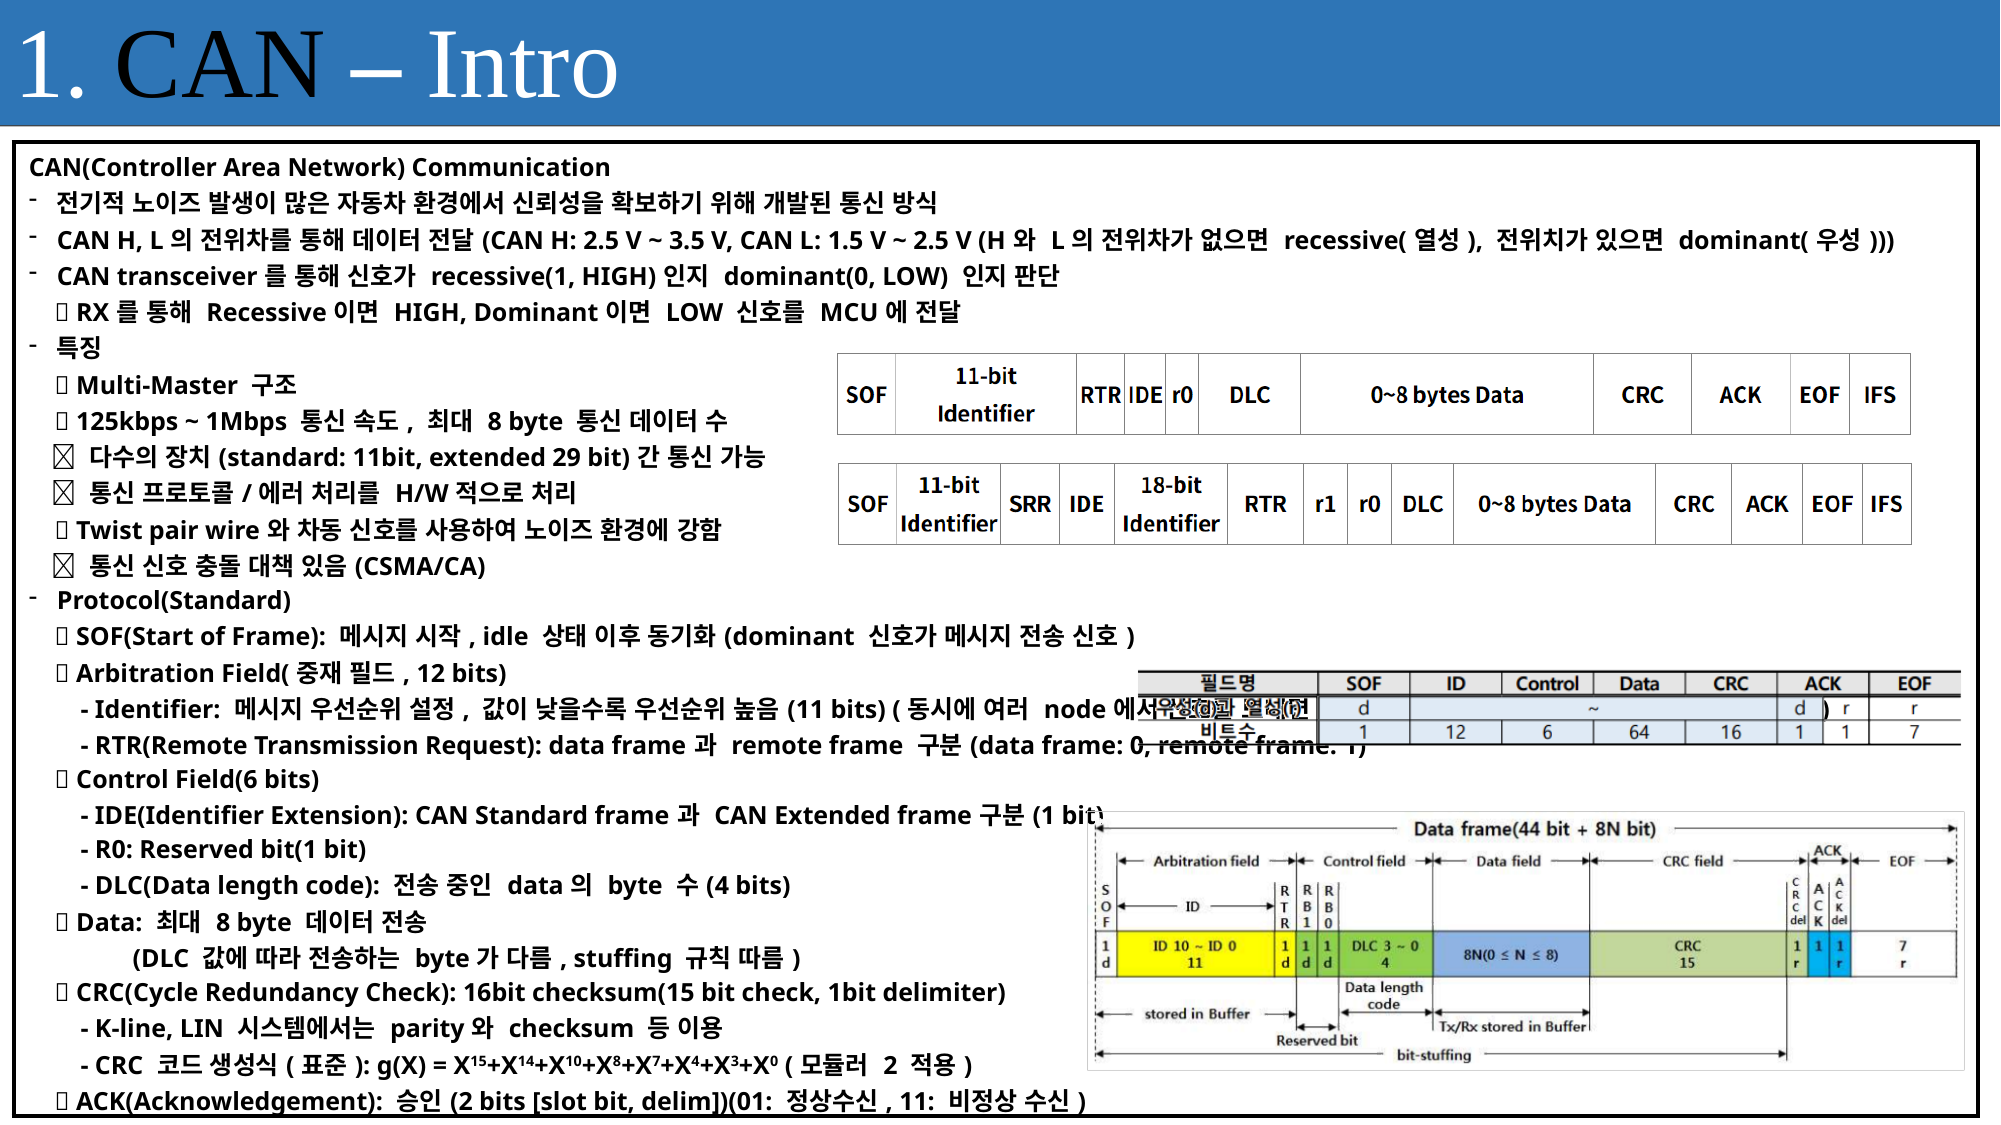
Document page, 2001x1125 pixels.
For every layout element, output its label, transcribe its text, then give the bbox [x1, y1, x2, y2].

picture [1085, 808, 1973, 1080]
picture [1123, 658, 1967, 755]
picture [834, 460, 1916, 549]
picture [833, 350, 1916, 440]
table_header CAN(Controller Area Network) Communication 전기적 노이즈 발생이 많은 자동차 환경에서 신뢰성을 확보하기 위해 개발된 통신 방식 CAN H, L의 전위차를 통해 데이터 전달(CAN H: 2.5 V ~ 3.5 V, CAN L: 1.5 V ~ 2.5 V (H와 L의 전위차가 없으면 recessive(열성), 전위치가 있으면 dominant(우성))) CAN transceiver를 통해 신호가 recessive(1, HIGH)인지 dominant(0, LOW) 인지 판단  RX를 통해 Recessive이면 HIGH, Dominant이면 LOW 신호를 MCU에 전달 특징  Multi-Master 구조  125kbps ~ 1Mbps 통신 속도, 최대 8 byte 통신 데이터 수  다수의 장치(standard: 11bit, extended 29 bit)간 통신 가능  통신 프로토콜/에러 처리를 H/W적으로 처리  Twist pair wire와 차동 신호를 사용하여 노이즈 환경에 강함  통신 신호 충돌 대책 있음(CSMA/CA) Protocol(Standard)  SOF(Start of Frame): 메시지 시작, idle 상태 이후 동기화(dominant 신호가 메시지 전송 신호)  Arbitration Field(중재 필드, 12 bits) - Identifier: 메시지 우선순위 설정, 값이 낮을수록 우선순위 높음(11 bits) (동시에 여러 node에서 신호를 보내면 ID가 낮은 것이 먼저 보내지고, 나머지는 대기) - RTR(Remote Transmission Request): data frame과 remote frame 구분(data frame: 0, remote frame: 1)  Control Field(6 bits) - IDE(Identifier Extension): CAN Standard frame과 CAN Extended frame구분(1 bit) - R0: Reserved bit(1 bit) - DLC(Data length code): 전송 중인 data의 byte 수(4 bits)  Data: 최대 8 byte 데이터 전송 (DLC 값에 따라 전송하는 byte가 다름, stuffing 규칙 따름)  CRC(Cycle Redundancy Check): 16bit checksum(15 bit check, 1bit delimiter) - K-line, LIN 시스템에서는 parity와 checksum 등 이용 - CRC 코드 생성식(표준): g(X) = X15+X14+X10+X8+X7+X4+X3+X0 (모듈러 2 적용)  ACK(Acknowledgement): 승인(2 bits [slot bit, delim])(01: 정상수신, 11: 비정상 수신)  EOF(End of frame): CAN 프레임의 끝 표시(7 bits) (stuffing 미적용)  IFS(Interframe space): 버퍼 영역 (3 bits) Extended CAN(29 bits Identifier)  SSR(Substitute Remote Request): Extension format 자리 표시  R1: Reserved bit(1 bit) [16, 144, 1976, 1114]
text_box 1. CAN – Intro [0, 0, 2000, 126]
